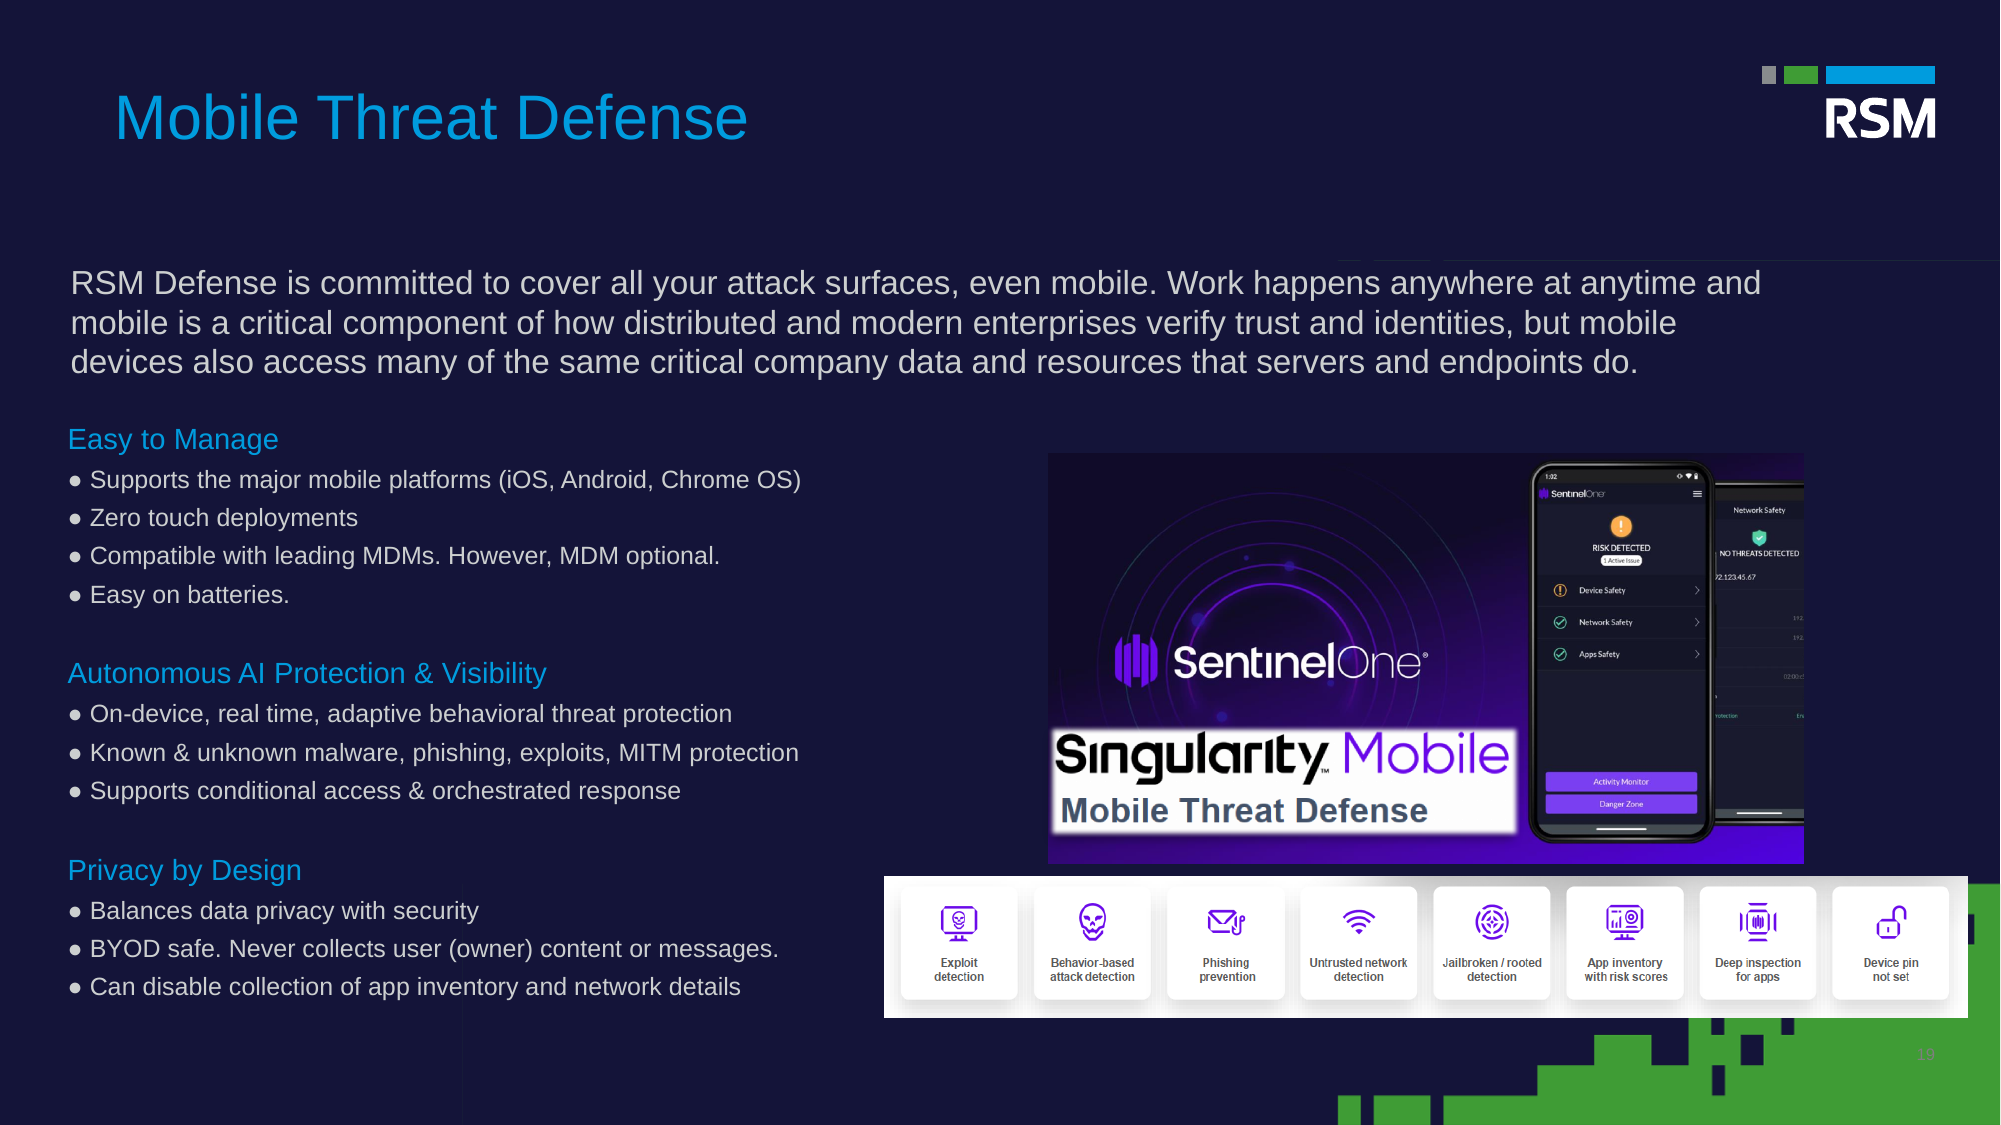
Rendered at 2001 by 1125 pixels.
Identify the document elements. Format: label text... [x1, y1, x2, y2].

text_box RSM Defense is committed to cover all your attack surfaces, even mobile. Work happens anywhere at anytime and mobile is a critical component of how distributed and modern enterprises verify trust and identities, but mobile devices also access many of the same critical company data and resources that servers and endpoints do. [55, 253, 1801, 388]
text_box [1048, 453, 1804, 864]
list Easy to Manage ● Supports the major mobile platforms (iOS, Android, Chrome OS) ● Zero touch deployments ● Compatible with leading MDMs. However, MDM optional. ● Easy on batteries. Autonomous AI Protection & Visibility ● On-device, real time, adaptive behavioral threat protection ● Known & unknown malware, phishing, exploits, MITM protection ● Supports conditional access & orchestrated response Privacy by Design ● Balances data privacy with security ● BYOD safe. Never collects user (owner) content or messages. ● Can disable collection of app inventory and network details [67, 414, 1049, 921]
slide_number 19 [1836, 1040, 1936, 1067]
text_box Mobile Threat Defense [99, 68, 1743, 160]
picture [462, 260, 2001, 1125]
